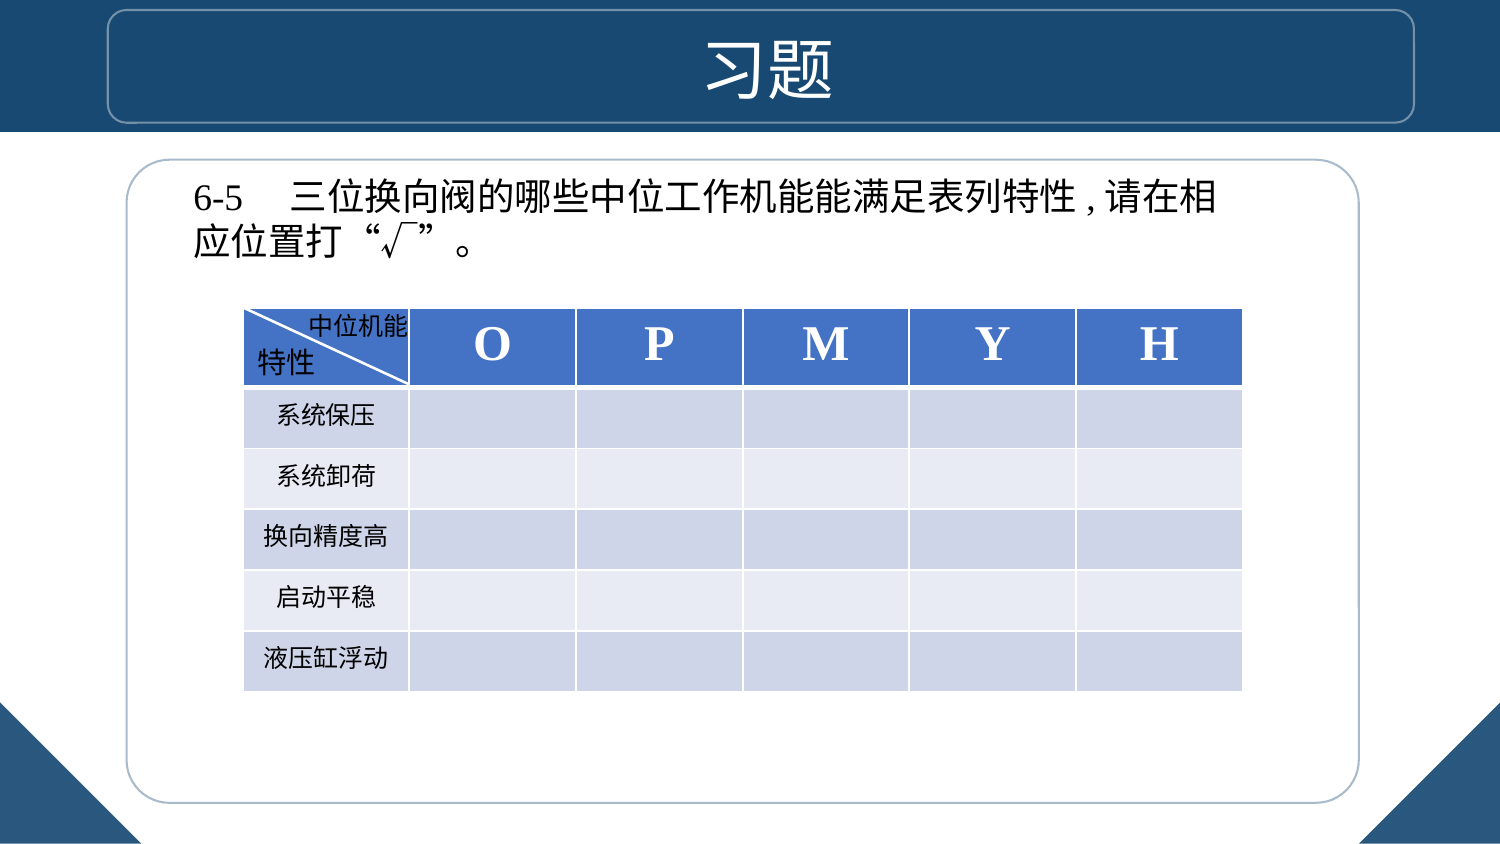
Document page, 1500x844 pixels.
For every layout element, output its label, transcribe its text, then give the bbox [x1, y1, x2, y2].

table_cell [1077, 632, 1242, 691]
table_header M [744, 309, 908, 385]
table_cell 系统卸荷 [244, 449, 408, 508]
table_cell [910, 449, 1075, 508]
text_box [106, 8, 1416, 124]
table_cell [744, 632, 908, 691]
table_header O [447, 309, 575, 385]
table_cell [910, 571, 1075, 630]
text_box [0, 700, 144, 844]
table_cell [1077, 510, 1242, 569]
text_box 6-5 三位换向阀的哪些中位工作机能能满足表列特性,请在相应位置打“√”。 [178, 165, 1262, 270]
text_box [1357, 701, 1500, 844]
table_header P [577, 309, 742, 385]
table_cell 启动平稳 [244, 571, 408, 630]
table_cell [410, 510, 575, 569]
table_cell [1077, 571, 1242, 630]
table_cell [910, 632, 1075, 691]
table_header Y [910, 309, 1075, 385]
table_cell [410, 571, 575, 630]
table_cell [744, 390, 908, 448]
table_cell [1077, 449, 1242, 508]
table_cell [744, 449, 908, 508]
table_cell 系统保压 [244, 390, 408, 448]
table_cell [910, 390, 1075, 448]
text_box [242, 303, 447, 385]
table_header H [1077, 309, 1242, 385]
table_cell [410, 390, 575, 448]
table_cell [1077, 390, 1242, 448]
table_cell [577, 510, 742, 569]
table_cell [577, 632, 742, 691]
table_cell [910, 510, 1075, 569]
table_cell [744, 571, 908, 630]
table_cell [577, 449, 742, 508]
table_cell [577, 390, 742, 448]
table_cell [410, 632, 575, 691]
text_box [125, 158, 1360, 804]
table_cell [744, 510, 908, 569]
table_cell 换向精度高 [244, 510, 408, 569]
table_cell [577, 571, 742, 630]
table_cell [410, 449, 575, 508]
table_cell 液压缸浮动 [244, 632, 408, 691]
